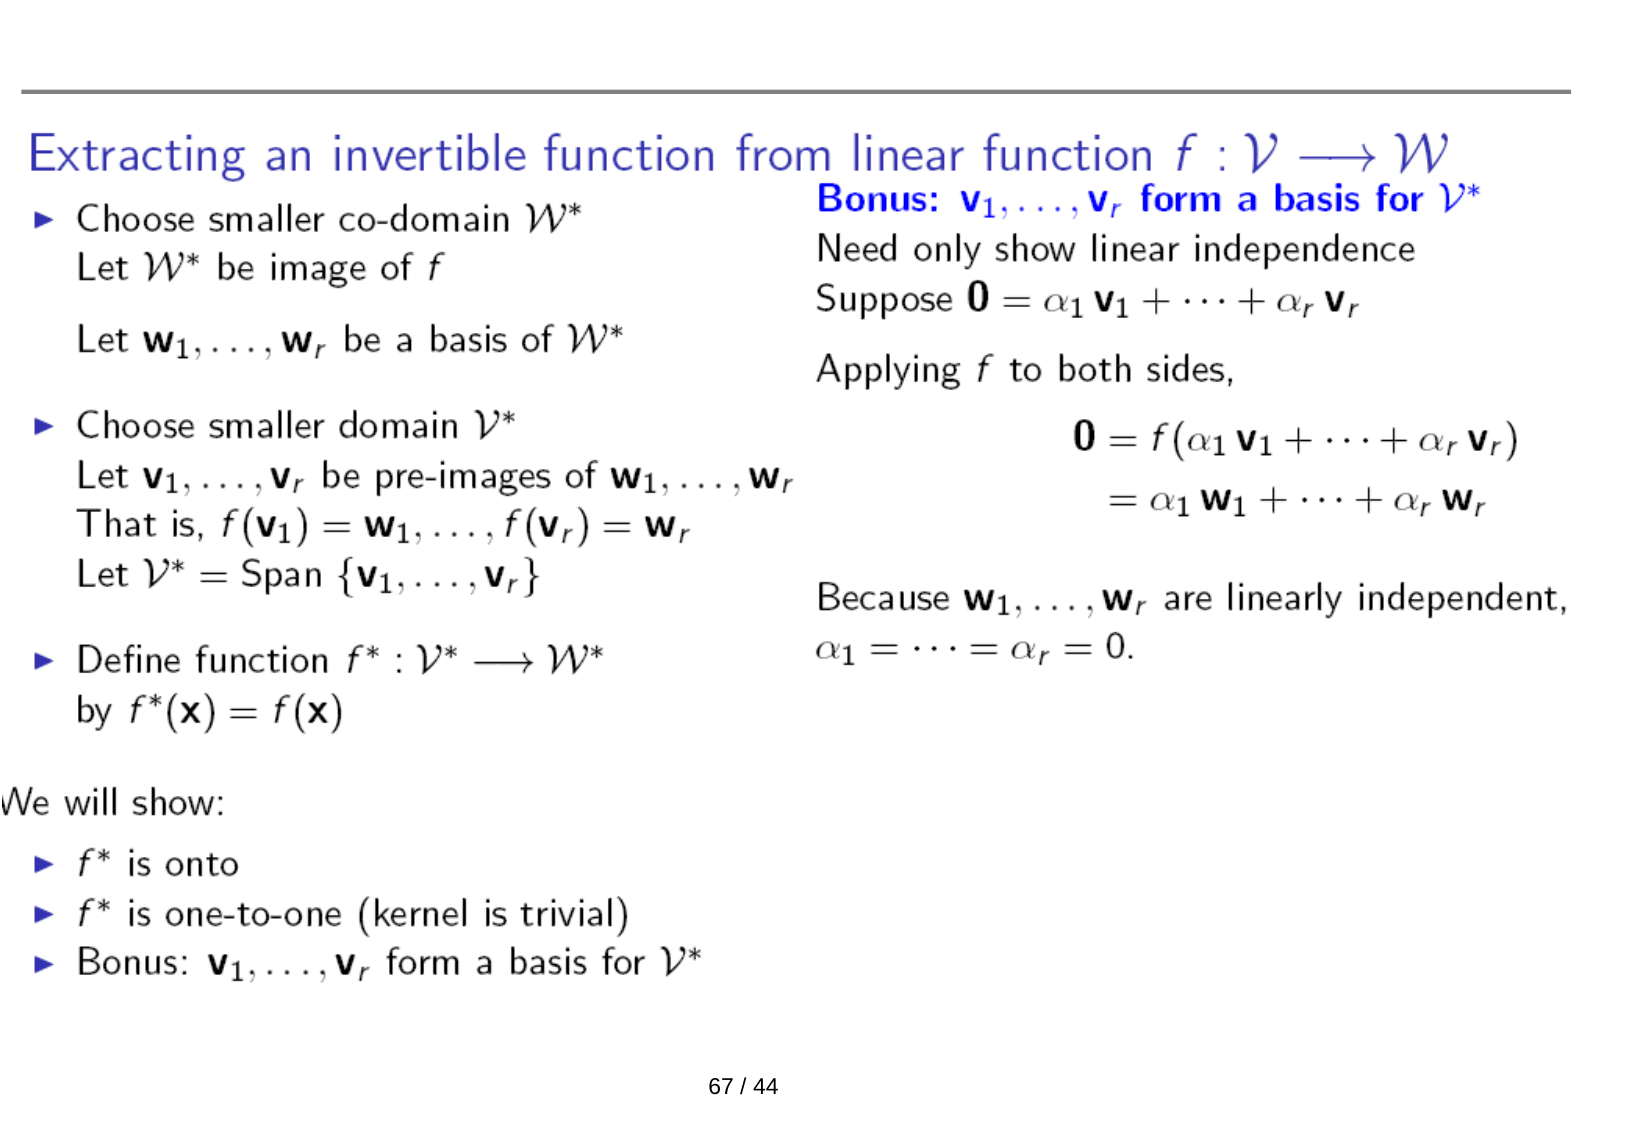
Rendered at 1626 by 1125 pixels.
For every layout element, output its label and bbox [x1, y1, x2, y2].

picture [2, 124, 1623, 1001]
